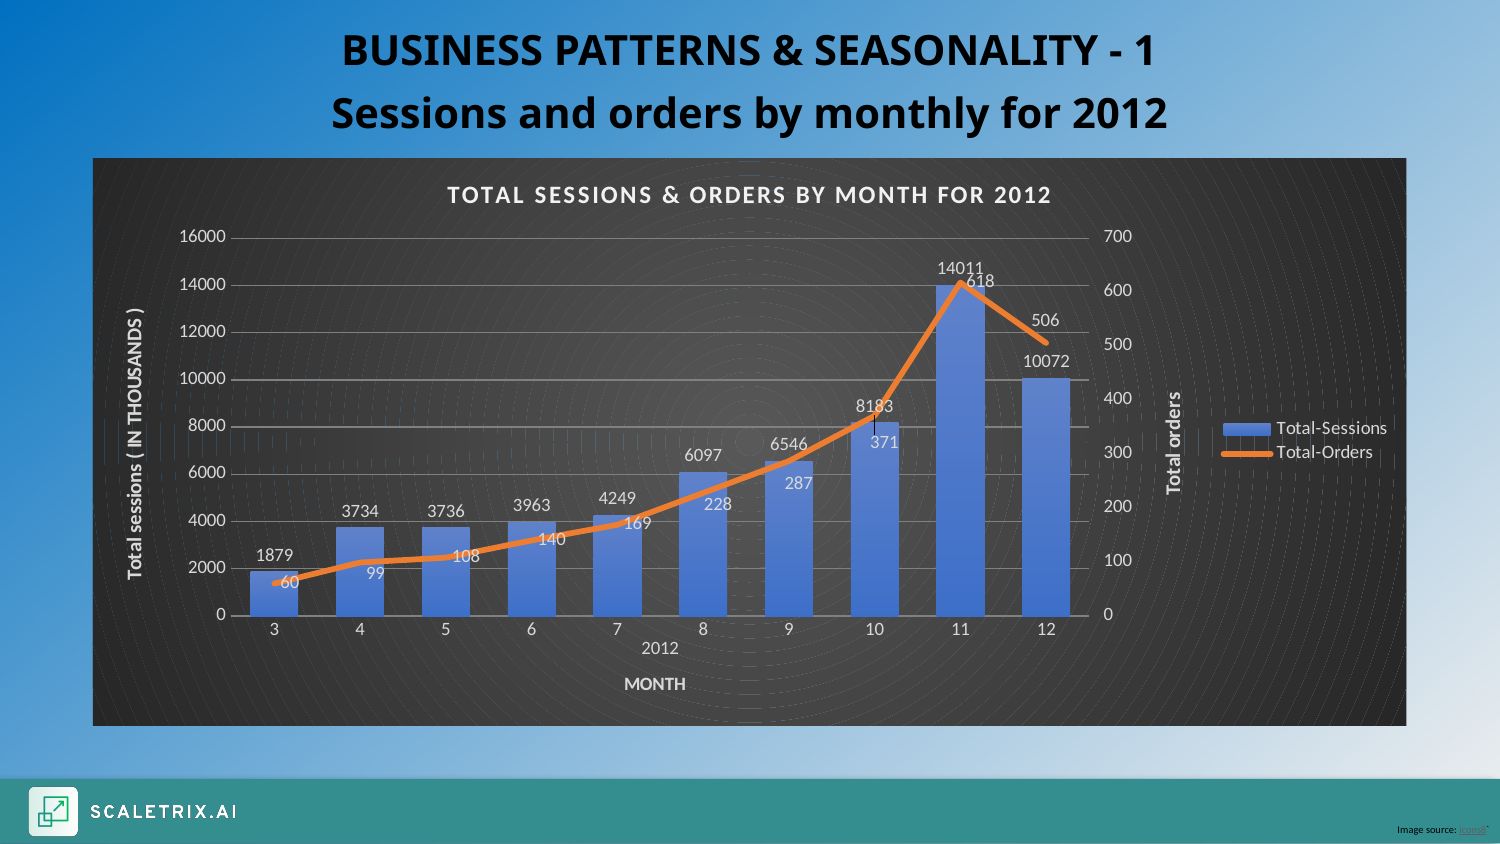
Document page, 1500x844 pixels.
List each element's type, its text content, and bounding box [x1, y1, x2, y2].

text_box Sessions and orders by monthly for 2012 [29, 79, 1471, 145]
chart [92, 157, 1407, 726]
picture [0, 783, 266, 844]
text_box Image source: icons8` [1397, 823, 1498, 836]
title BUSINESS PATTERNS & SEASONALITY - 1 [49, 3, 1449, 79]
